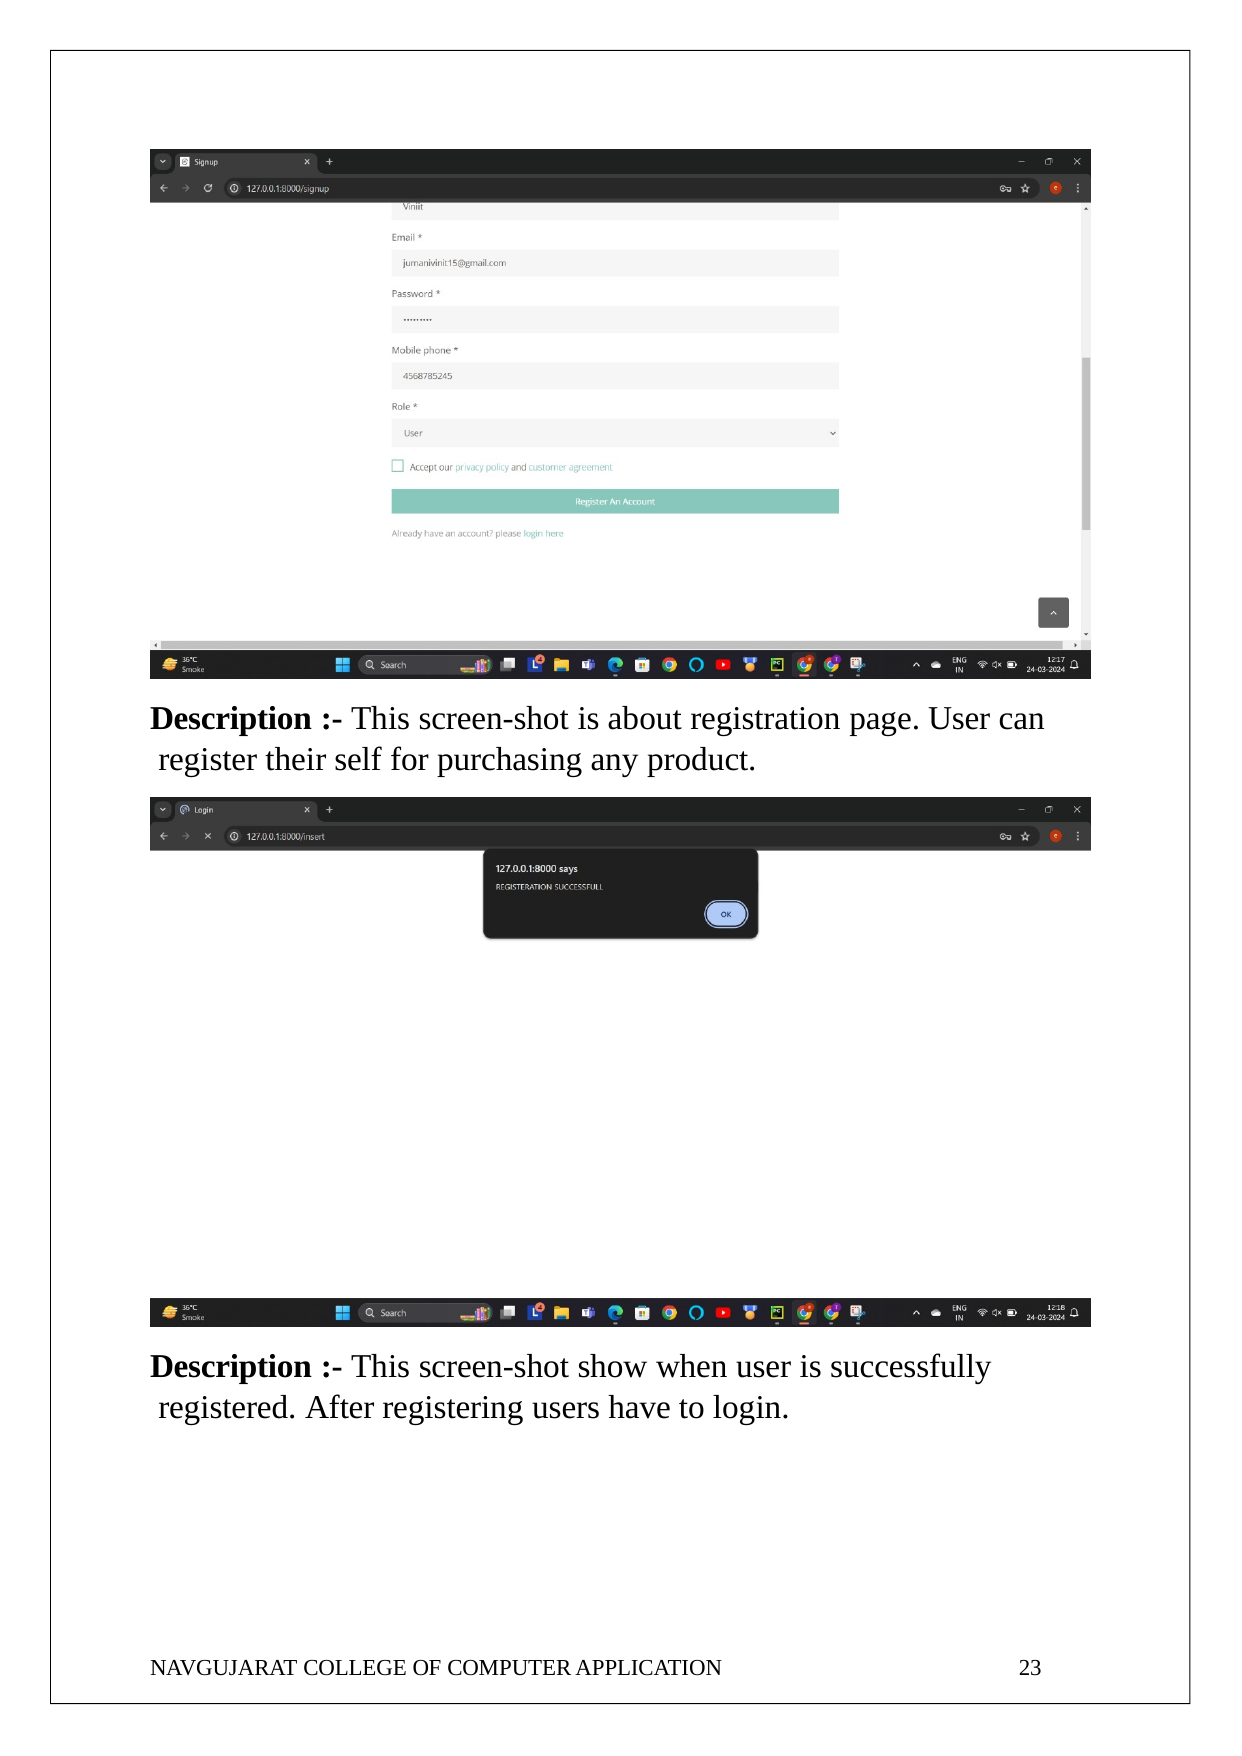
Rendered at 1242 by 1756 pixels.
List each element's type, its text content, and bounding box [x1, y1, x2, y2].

footer NAVGUJARAT COLLEGE OF COMPUTER APPLICATION [147, 1652, 738, 1756]
picture [149, 797, 1091, 1328]
picture [149, 149, 1091, 680]
slide_number 23 [1012, 1652, 1048, 1756]
text_box Description :- This screen-shot is about registration page. User can register their self for purchasing any product. [147, 694, 1054, 777]
text_box Description :- This screen-shot show when user is successfully registered. After registering users have to login. [147, 1342, 1001, 1426]
